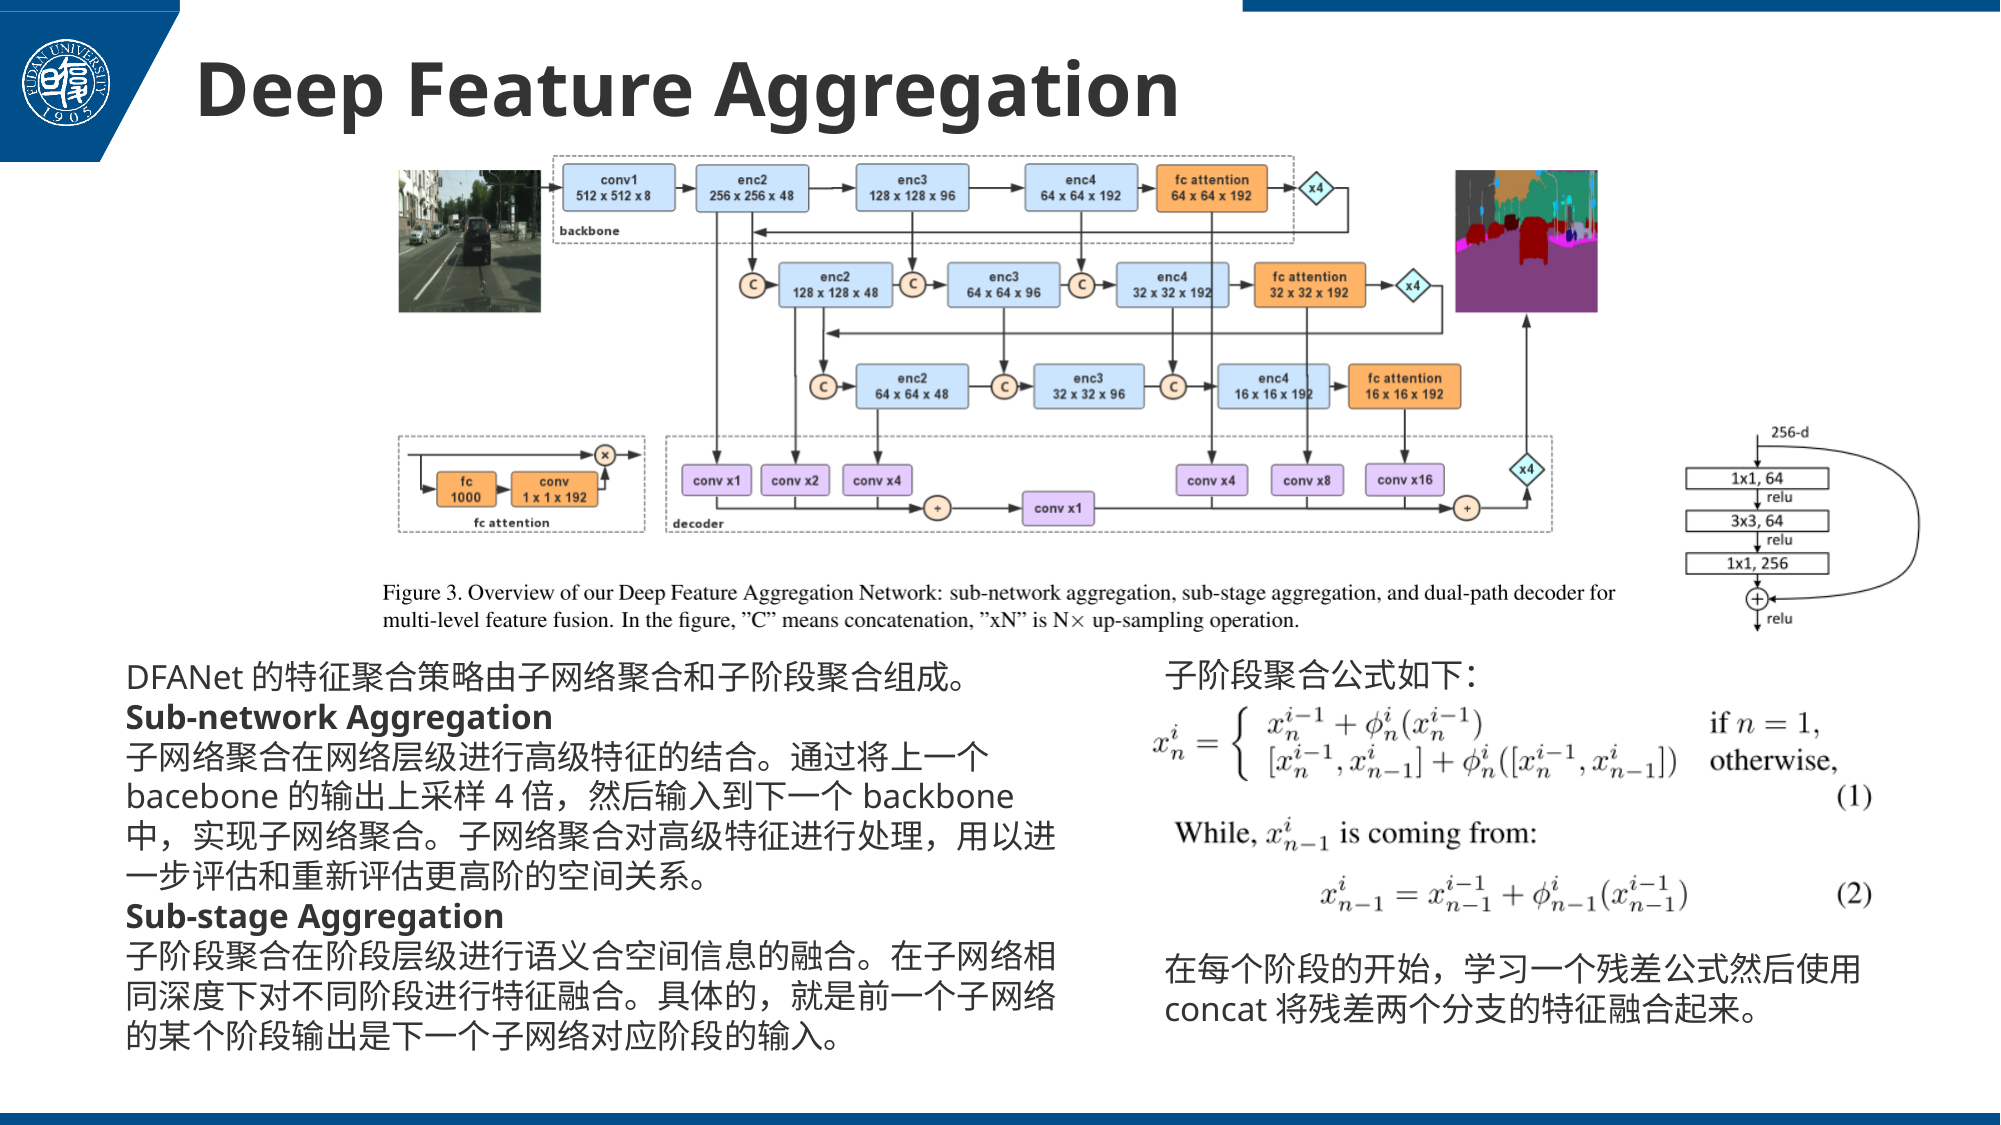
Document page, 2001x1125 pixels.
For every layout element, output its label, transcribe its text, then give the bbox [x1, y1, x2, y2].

picture [380, 150, 1620, 635]
picture [22, 39, 110, 126]
picture [1683, 423, 1923, 635]
text_box DFANet的特征聚合策略由子网络聚合和子阶段聚合组成。 Sub-network Aggregation 子网络聚合在网络层级进行高级特征的结合。通过将上一个bacebone的输出上采样4倍，然后输入到下一个backbone中，实现子网络聚合。子网络聚合对高级特征进行处理，用以进一步评估和重新评估更高阶的空间关系。 Sub-stage Aggregation 子阶段聚合在阶段层级进行语义合空间信息的融合。在子网络相同深度下对不同阶段进行特征融合。具体的，就是前一个子网络的某个阶段输出是下一个子网络对应阶段的输入。 [110, 648, 1088, 1093]
title Deep Feature Aggregation [179, 0, 1243, 189]
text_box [1149, 645, 1959, 1038]
